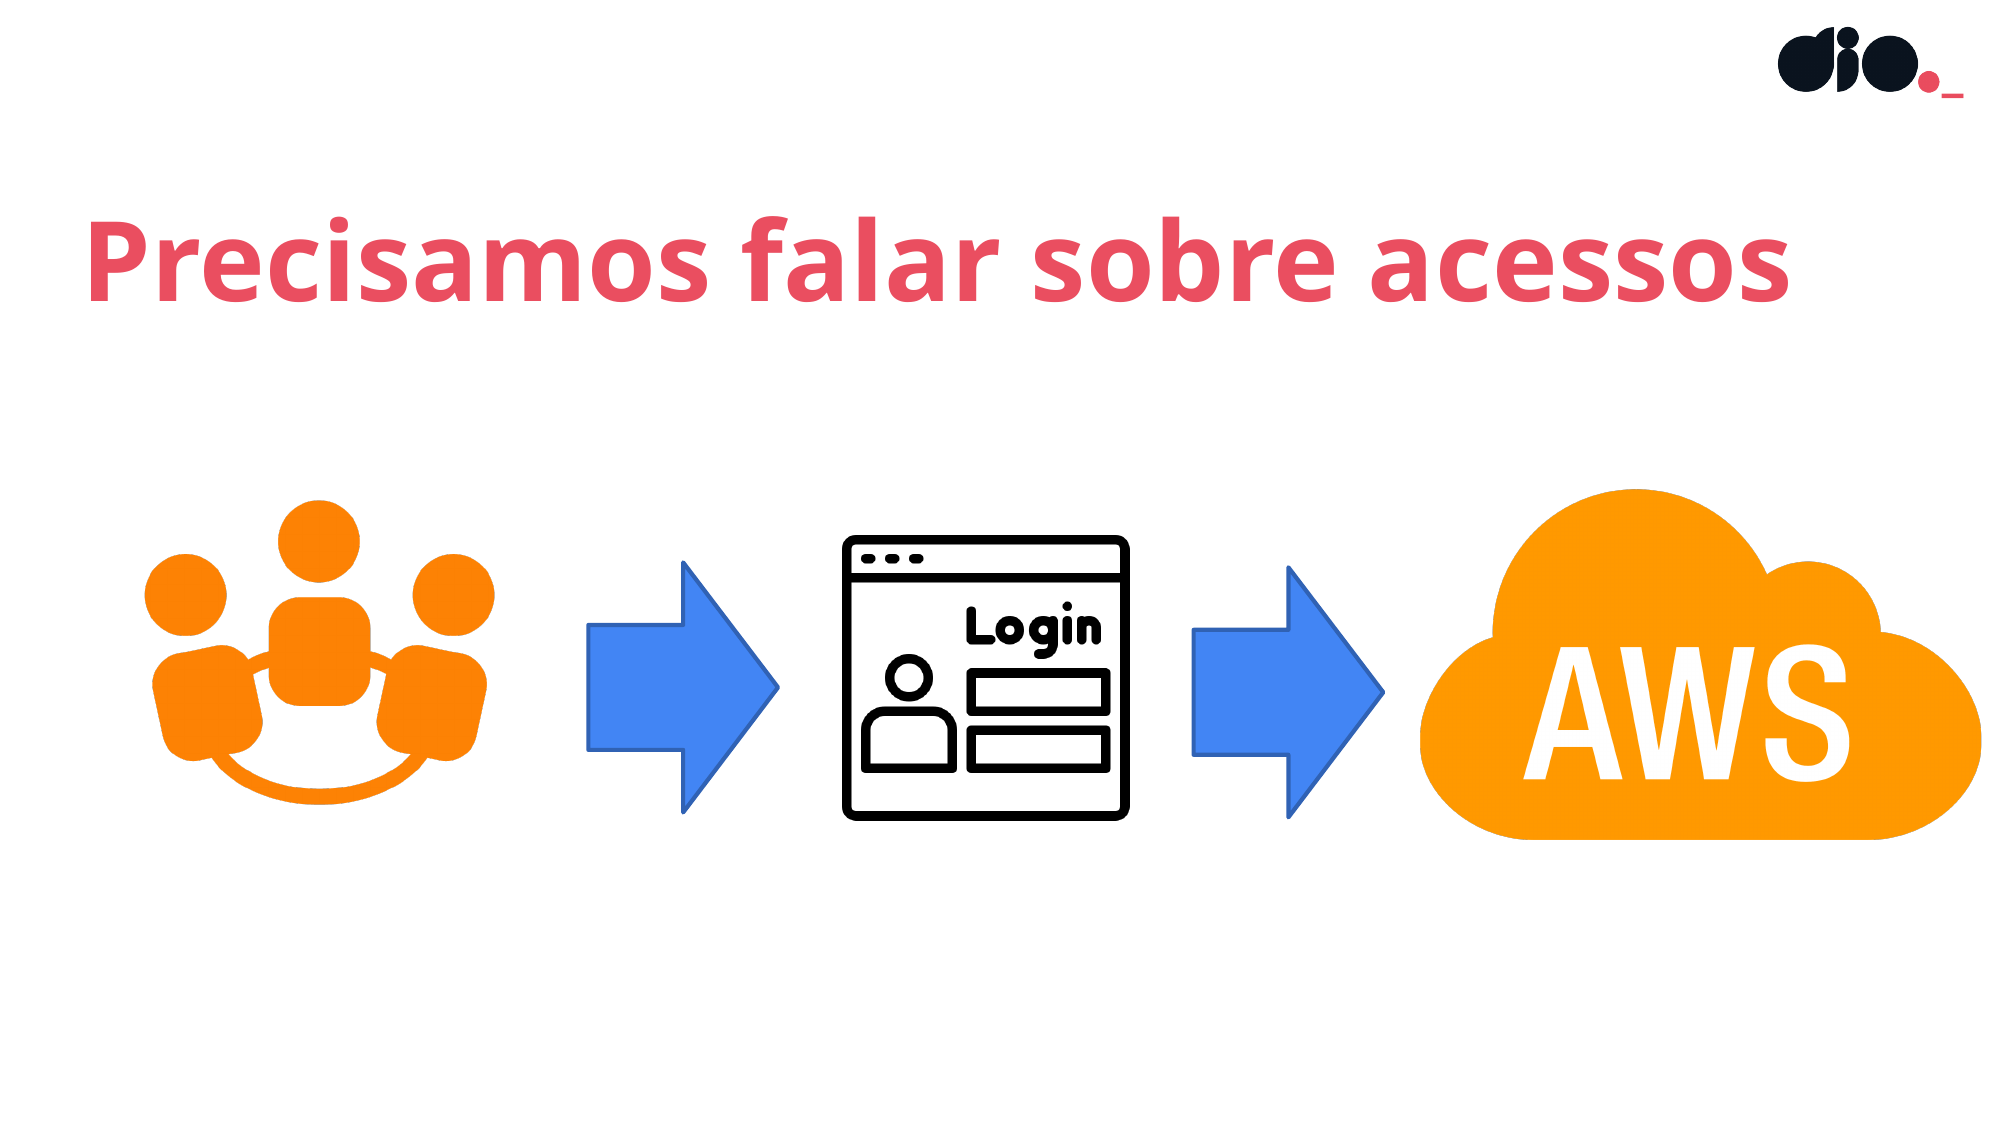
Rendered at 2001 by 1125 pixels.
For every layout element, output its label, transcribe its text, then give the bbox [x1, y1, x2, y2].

text_box [586, 560, 780, 815]
picture [1777, 26, 1964, 99]
picture [832, 525, 1139, 830]
text_box Precisamos falar sobre acessos [61, 182, 1936, 313]
text_box [1191, 565, 1385, 820]
picture [1395, 483, 1996, 856]
picture [117, 450, 522, 856]
